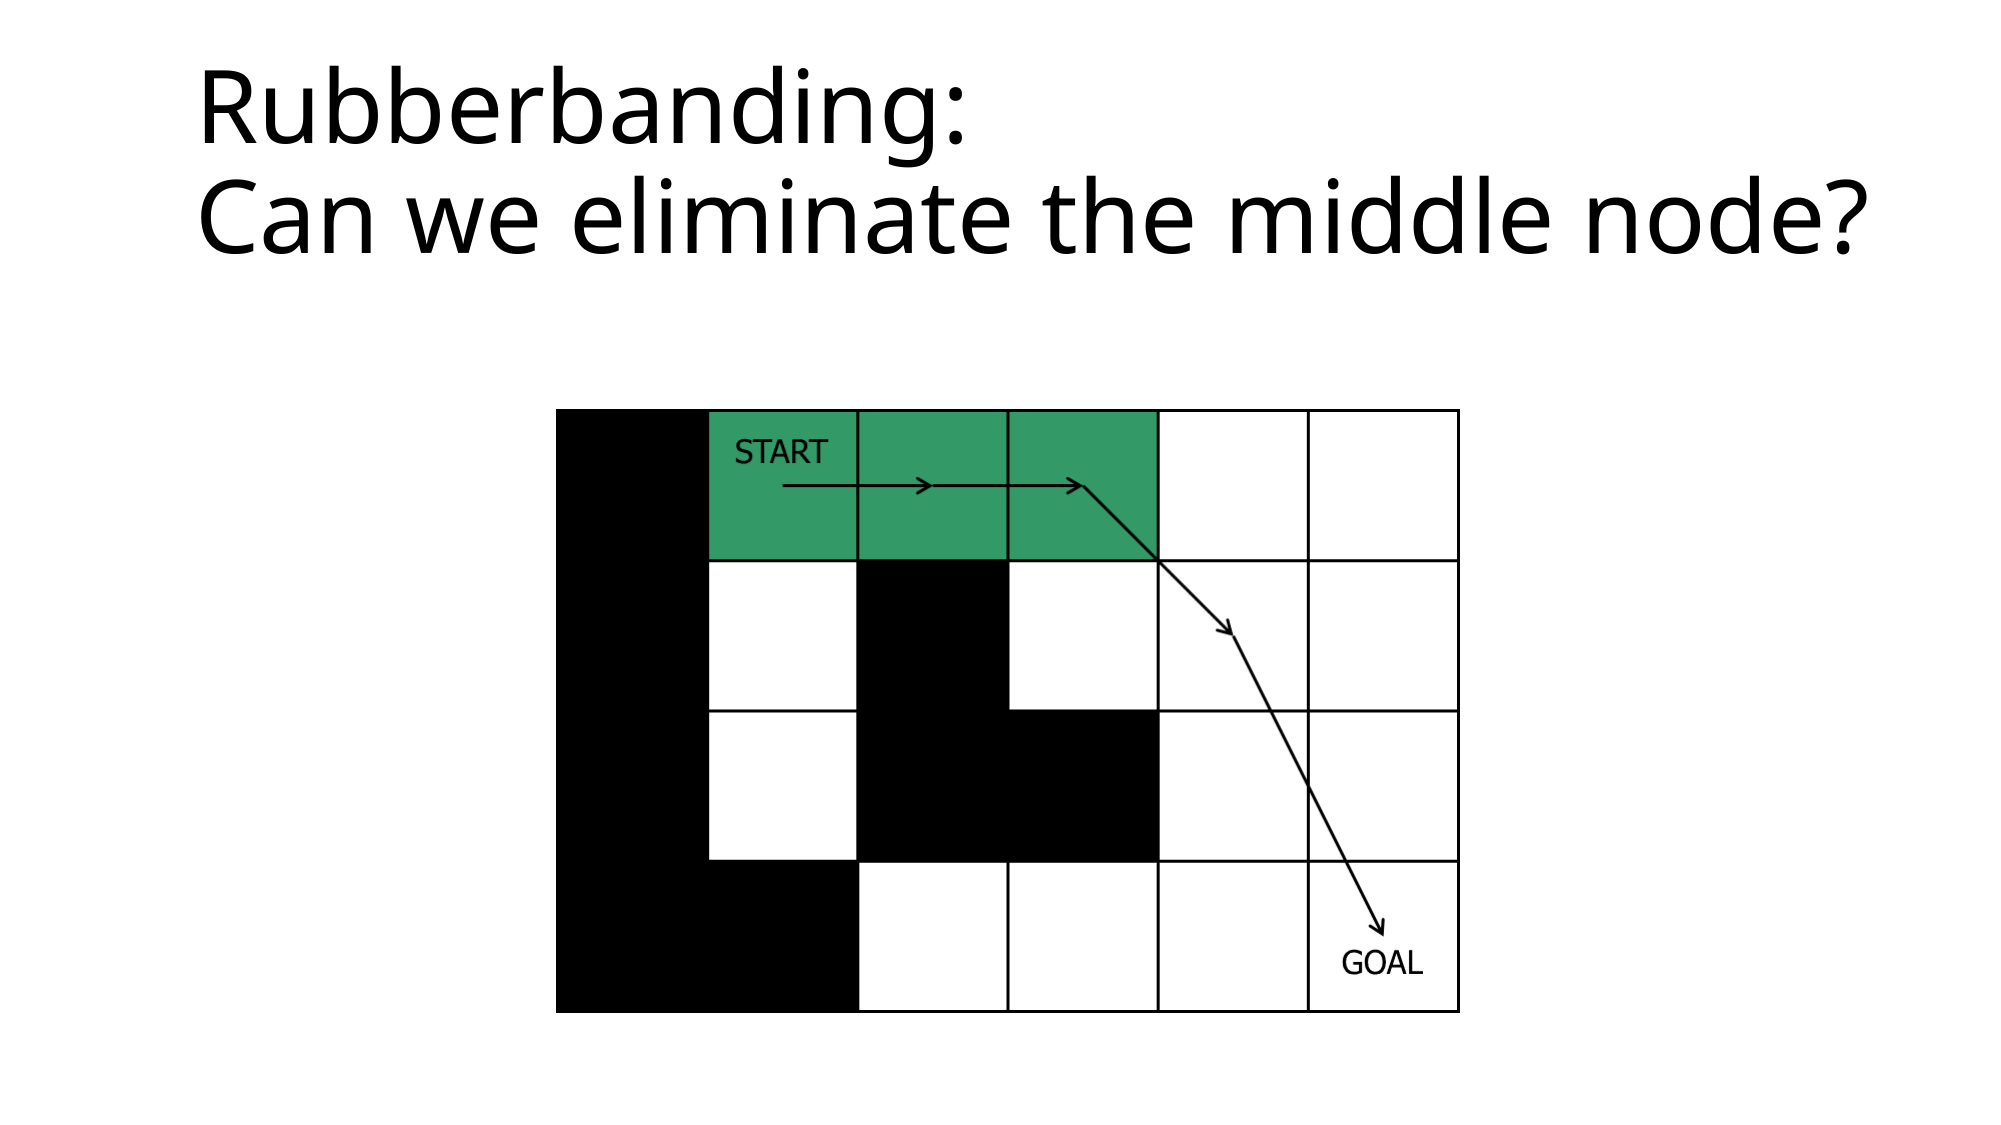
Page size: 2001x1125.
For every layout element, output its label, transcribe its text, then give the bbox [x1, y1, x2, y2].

picture [556, 409, 1460, 1013]
title Rubberbanding: Can we eliminate the middle node? [179, 47, 1963, 285]
